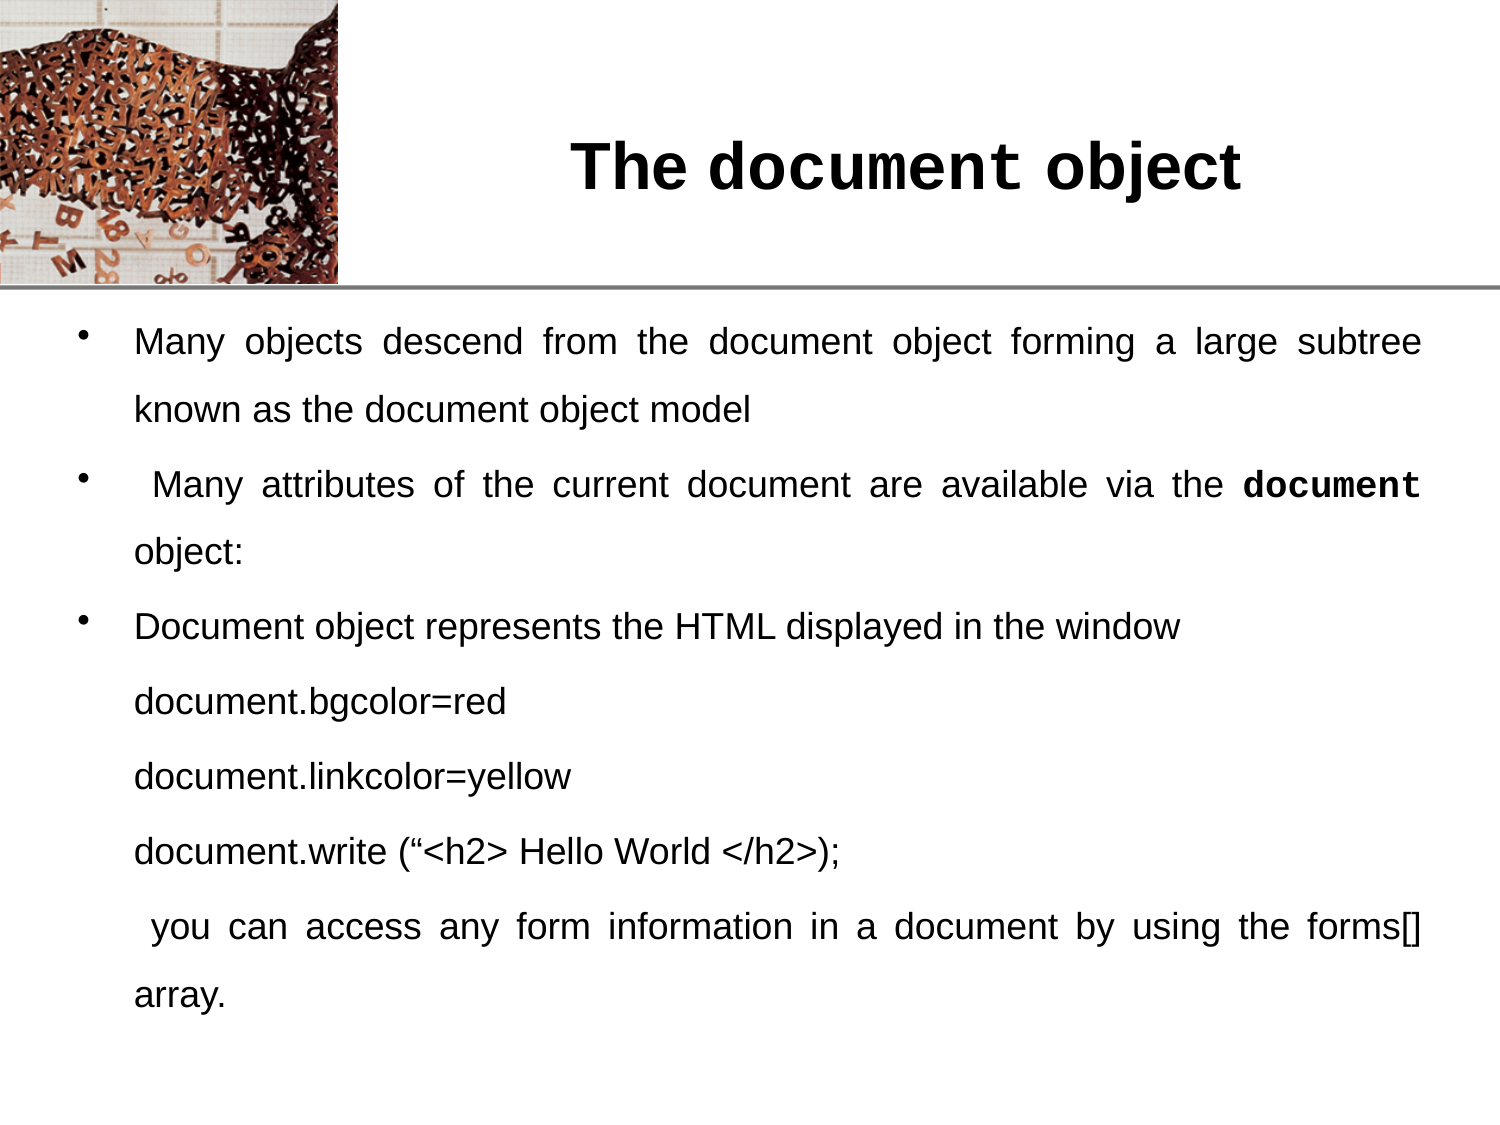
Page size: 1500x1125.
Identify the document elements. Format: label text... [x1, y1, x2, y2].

list Many objects descend from the document object forming a large subtree known as the document object model Many attributes of the current document are available via the document object: Document object represents the HTML displayed in the window document.bgcolor=red document.linkcolor=yellow document.write (“<h2> Hello World </h2>); you can access any form information in a document by using the forms[] array. [62, 287, 1438, 1125]
picture [0, 0, 338, 284]
title The document object [337, 62, 1476, 263]
